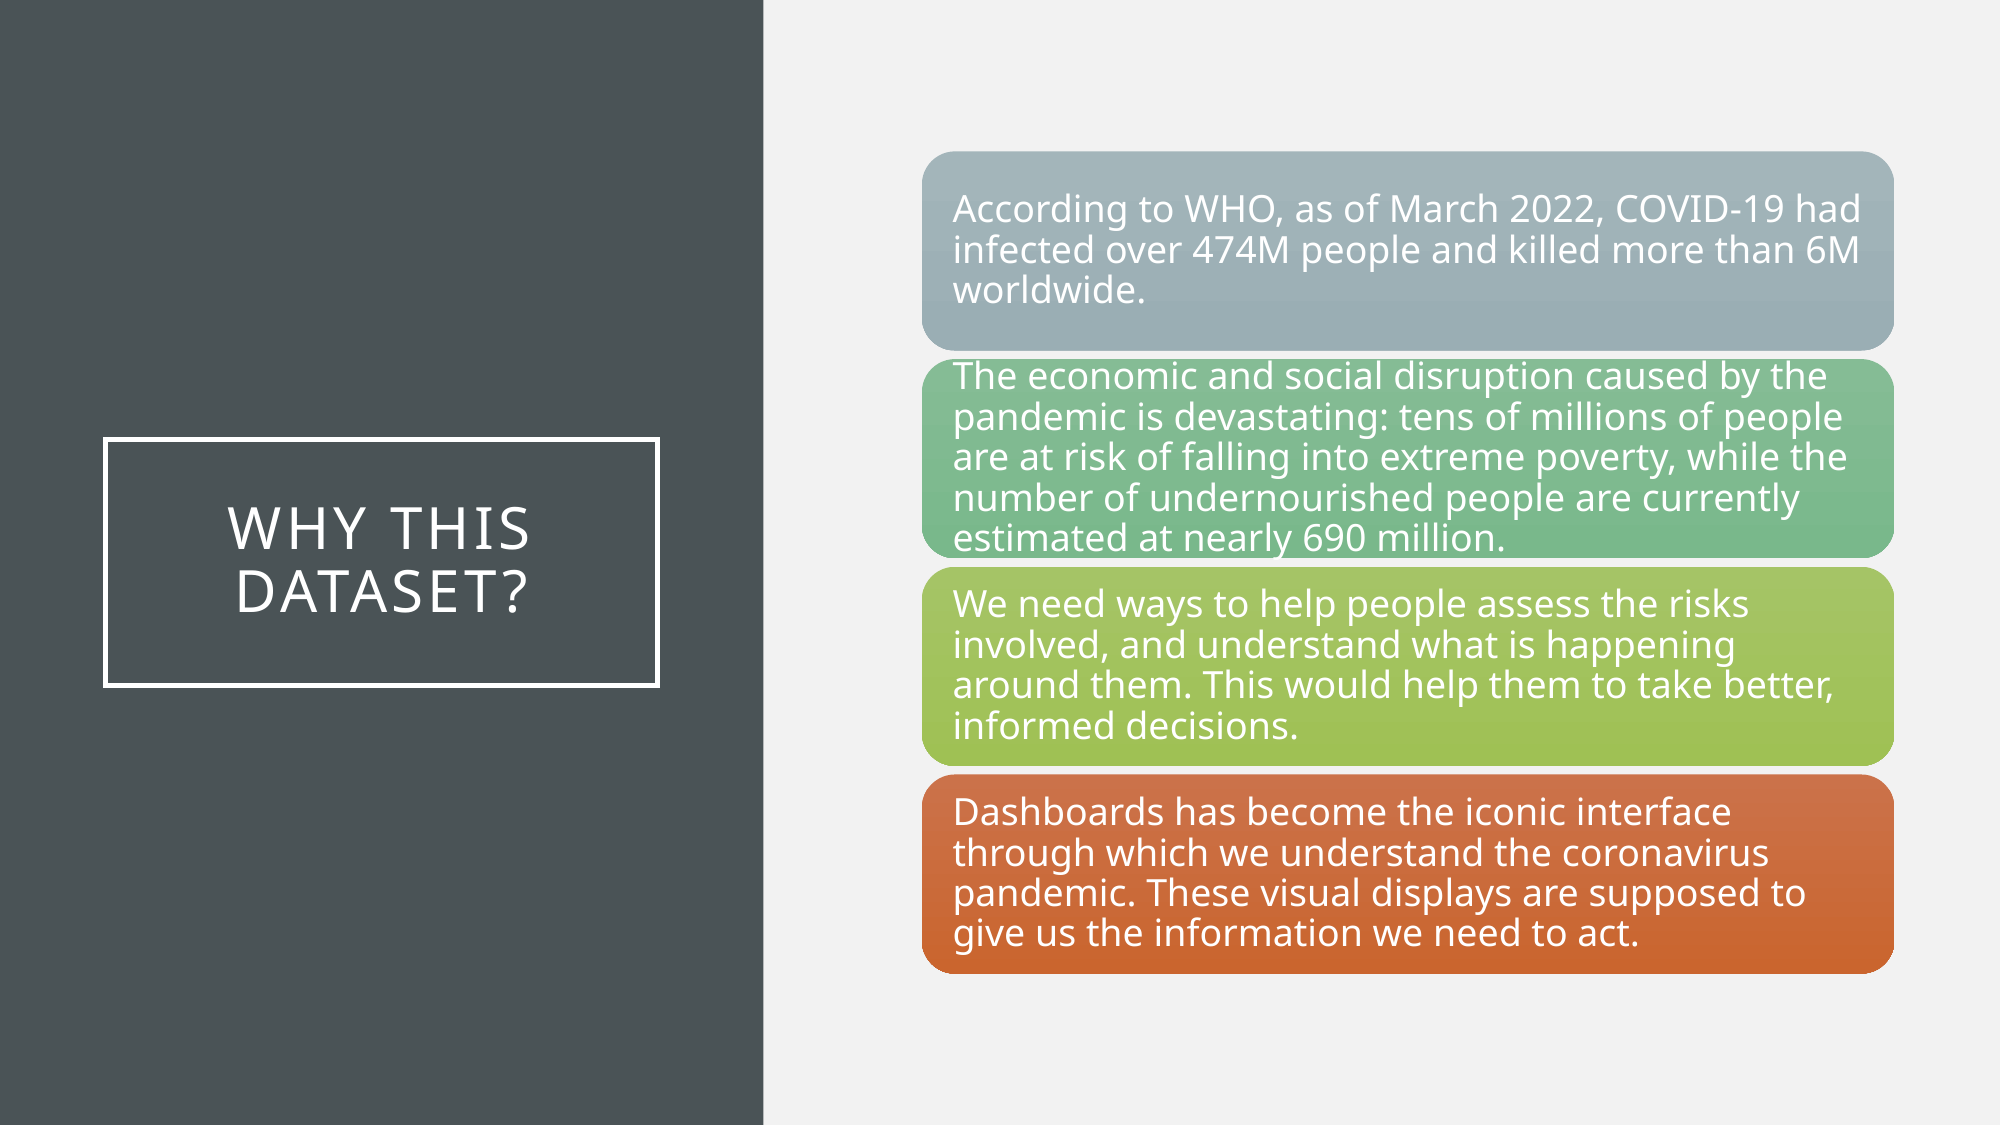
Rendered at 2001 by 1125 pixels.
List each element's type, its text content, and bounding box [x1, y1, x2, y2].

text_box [921, 131, 1895, 994]
text_box [0, 0, 764, 1125]
title Why this dataset? [103, 437, 660, 688]
text_box [764, 0, 2000, 1125]
